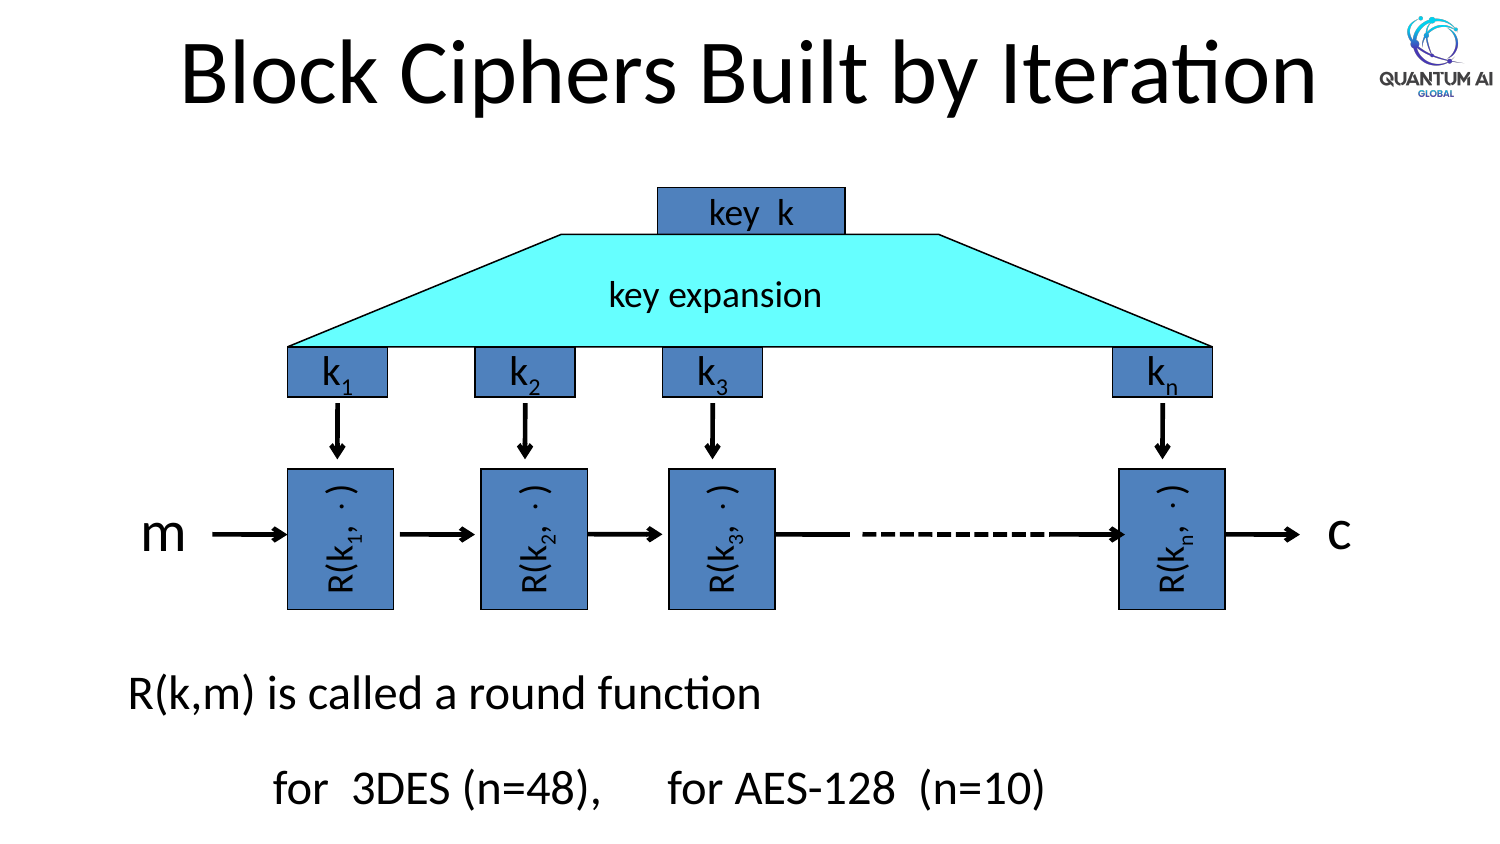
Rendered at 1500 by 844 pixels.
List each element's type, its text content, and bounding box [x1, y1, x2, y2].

text_box k2 [474, 346, 575, 397]
text_box key expansion [593, 262, 838, 323]
text_box [289, 234, 1211, 347]
text_box kn [1112, 346, 1213, 397]
text_box m [125, 486, 202, 571]
list R(k,m) is called a round function for 3DES (n=48), for AES-128 (n=10) [112, 653, 1450, 822]
picture [1337, 0, 1500, 155]
text_box R(k1, ) [287, 468, 394, 610]
text_box R(k2, ) [481, 468, 588, 610]
text_box R(kn, ) [1118, 468, 1225, 610]
text_box R(k3, ) [668, 468, 775, 610]
text_box c [1312, 484, 1375, 570]
text_box key k [657, 187, 846, 234]
text_box k3 [662, 346, 763, 397]
text_box k1 [287, 346, 388, 397]
title Block Ciphers Built by Iteration [75, 0, 1425, 138]
